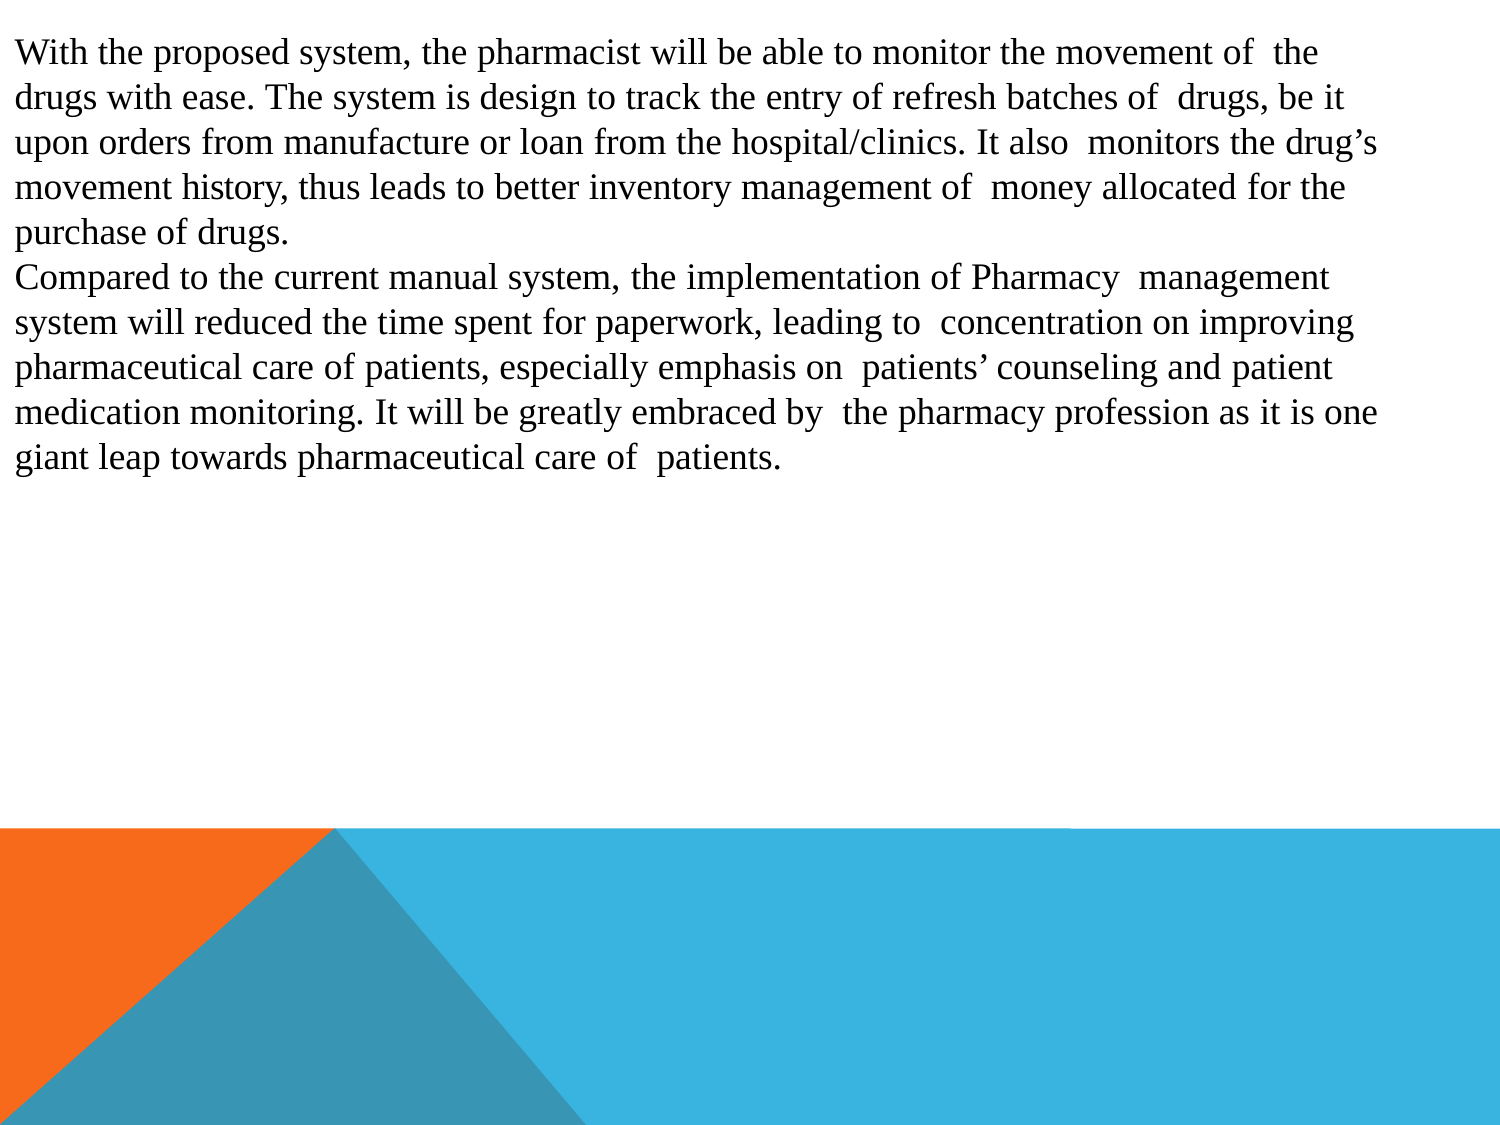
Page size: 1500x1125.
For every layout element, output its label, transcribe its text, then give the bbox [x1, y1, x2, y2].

text_box With the proposed system, the pharmacist will be able to monitor the movement of the drugs with ease. The system is design to track the entry of refresh batches of drugs, be it upon orders from manufacture or loan from the hospital/clinics. It also monitors the drug’s movement history, thus leads to better inventory management of money allocated for the purchase of drugs. Compared to the current manual system, the implementation of Pharmacy management system will reduced the time spent for paperwork, leading to concentration on improving pharmaceutical care of patients, especially emphasis on patients’ counseling and patient medication monitoring. It will be greatly embraced by the pharmacy profession as it is one giant leap towards pharmaceutical care of patients. [12, 24, 1424, 477]
